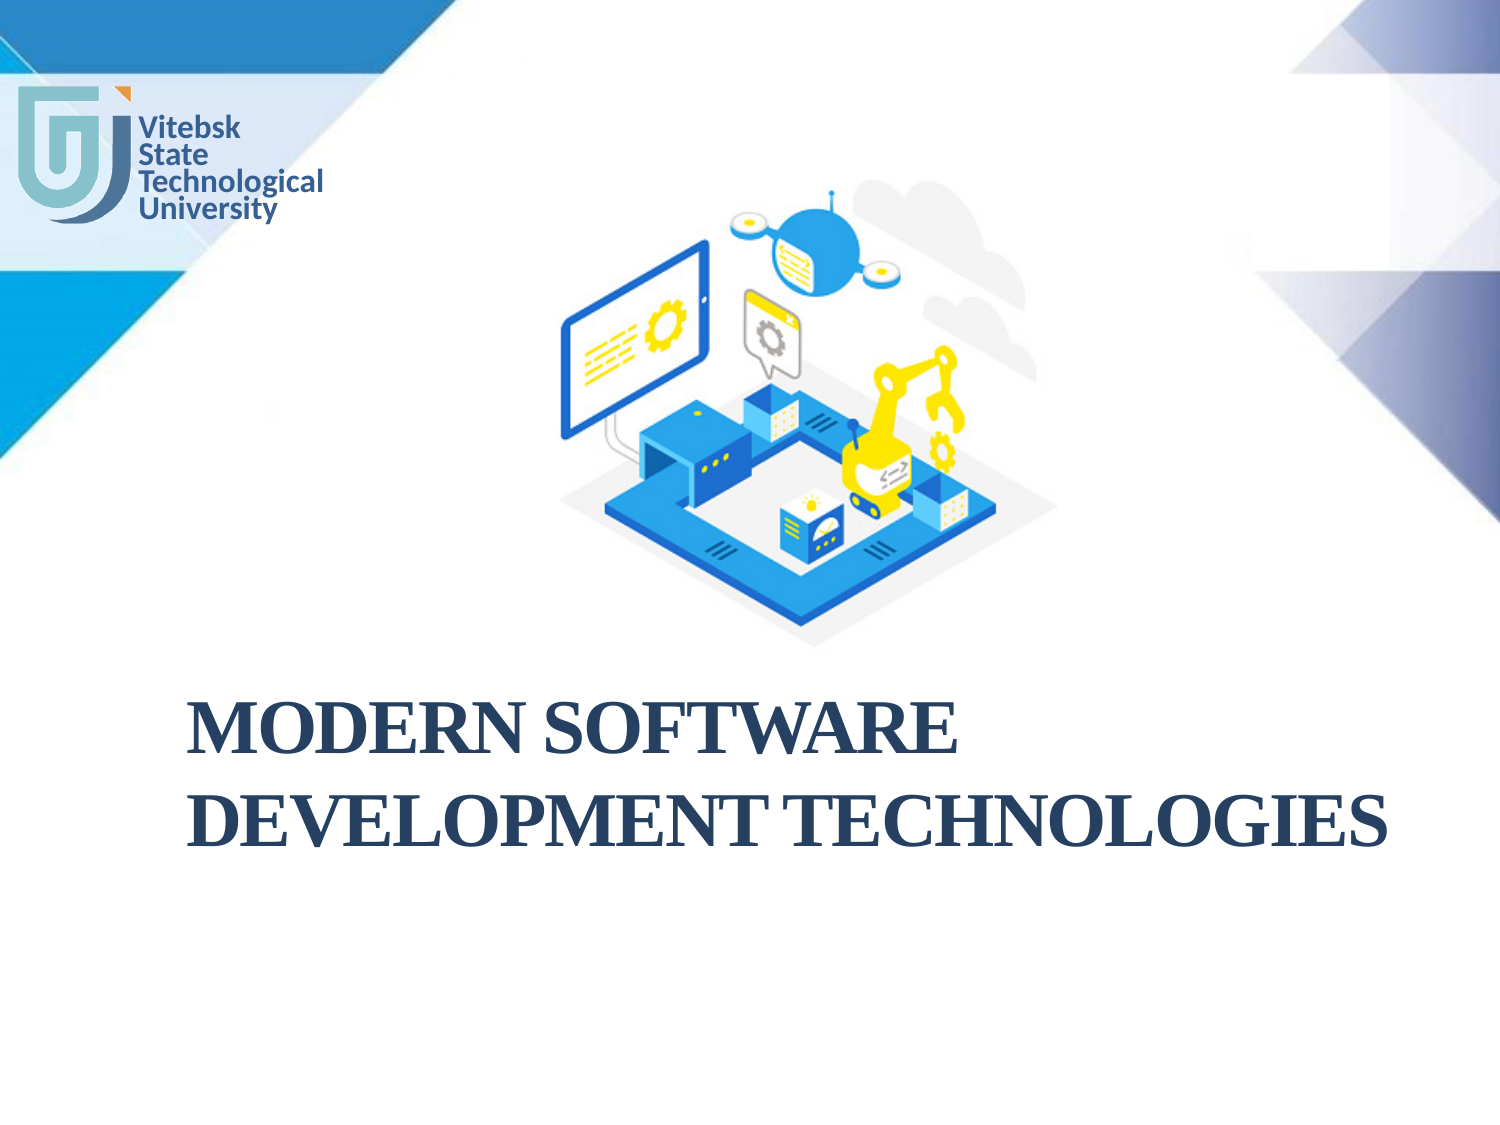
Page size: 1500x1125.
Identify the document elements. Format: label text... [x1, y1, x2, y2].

picture [0, 0, 1500, 1125]
title Modern software development technologies [171, 668, 1447, 893]
